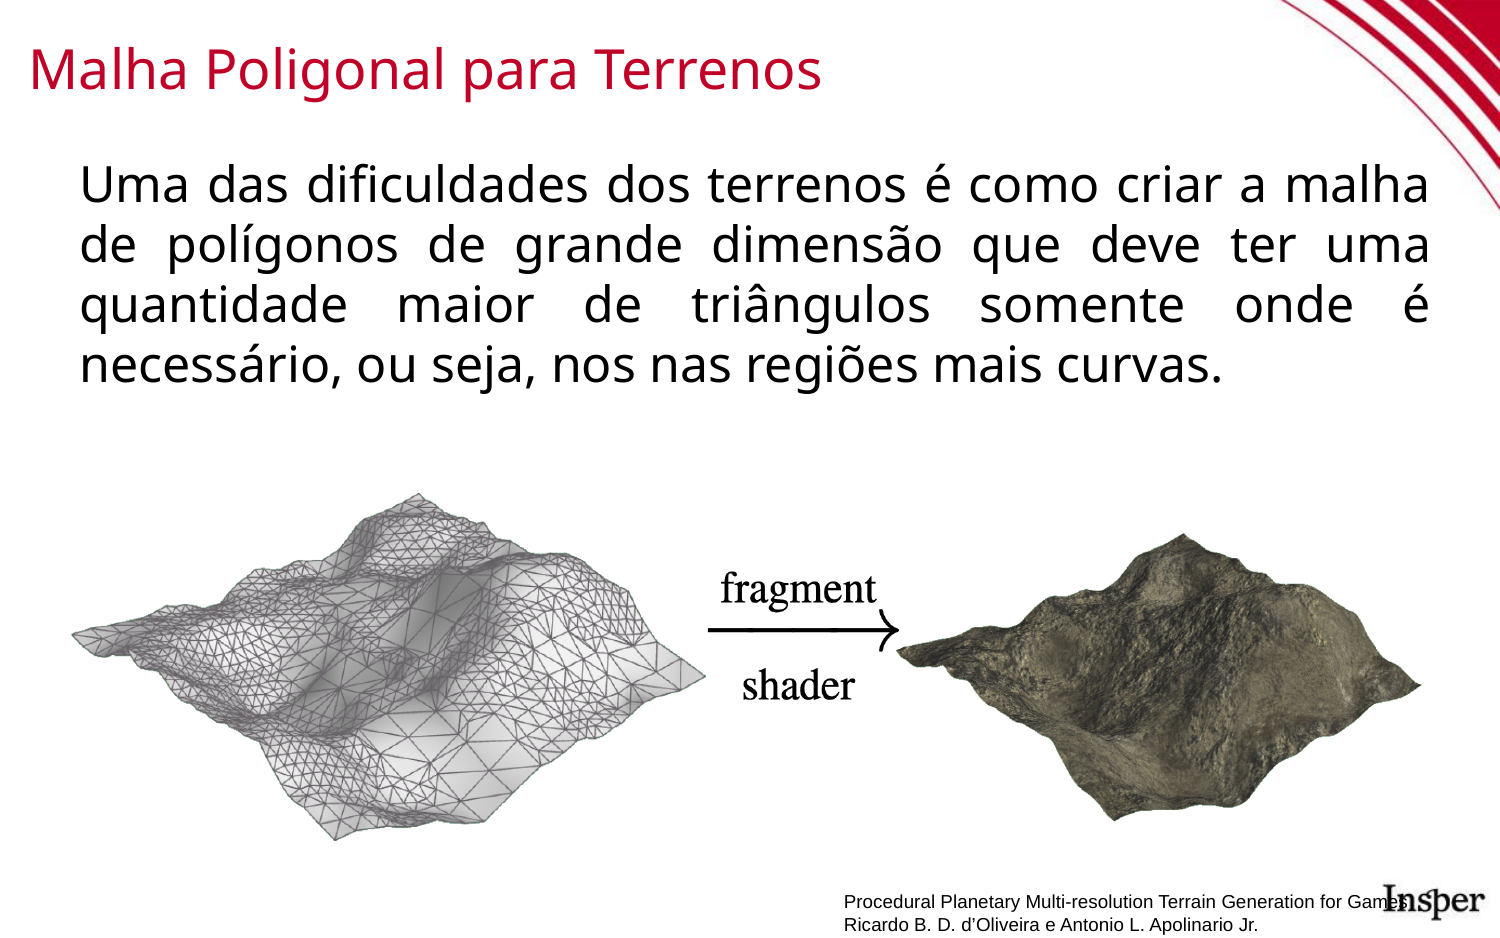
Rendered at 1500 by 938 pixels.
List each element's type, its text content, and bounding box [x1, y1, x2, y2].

list Uma das dificuldades dos terrenos é como criar a malha de polígonos de grande dimensão que deve ter uma quantidade maior de triângulos somente onde é necessário, ou seja, nos nas regiões mais curvas. [64, 137, 1447, 468]
text_box Procedural Planetary Multi-resolution Terrain Generation for Games Ricardo B. D. d’Oliveira e Antonio L. Apolinario Jr. [828, 876, 1436, 930]
picture [249, 0, 1500, 938]
title Malha Poligonal para Terrenos [13, 18, 1397, 104]
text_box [53, 468, 1447, 869]
